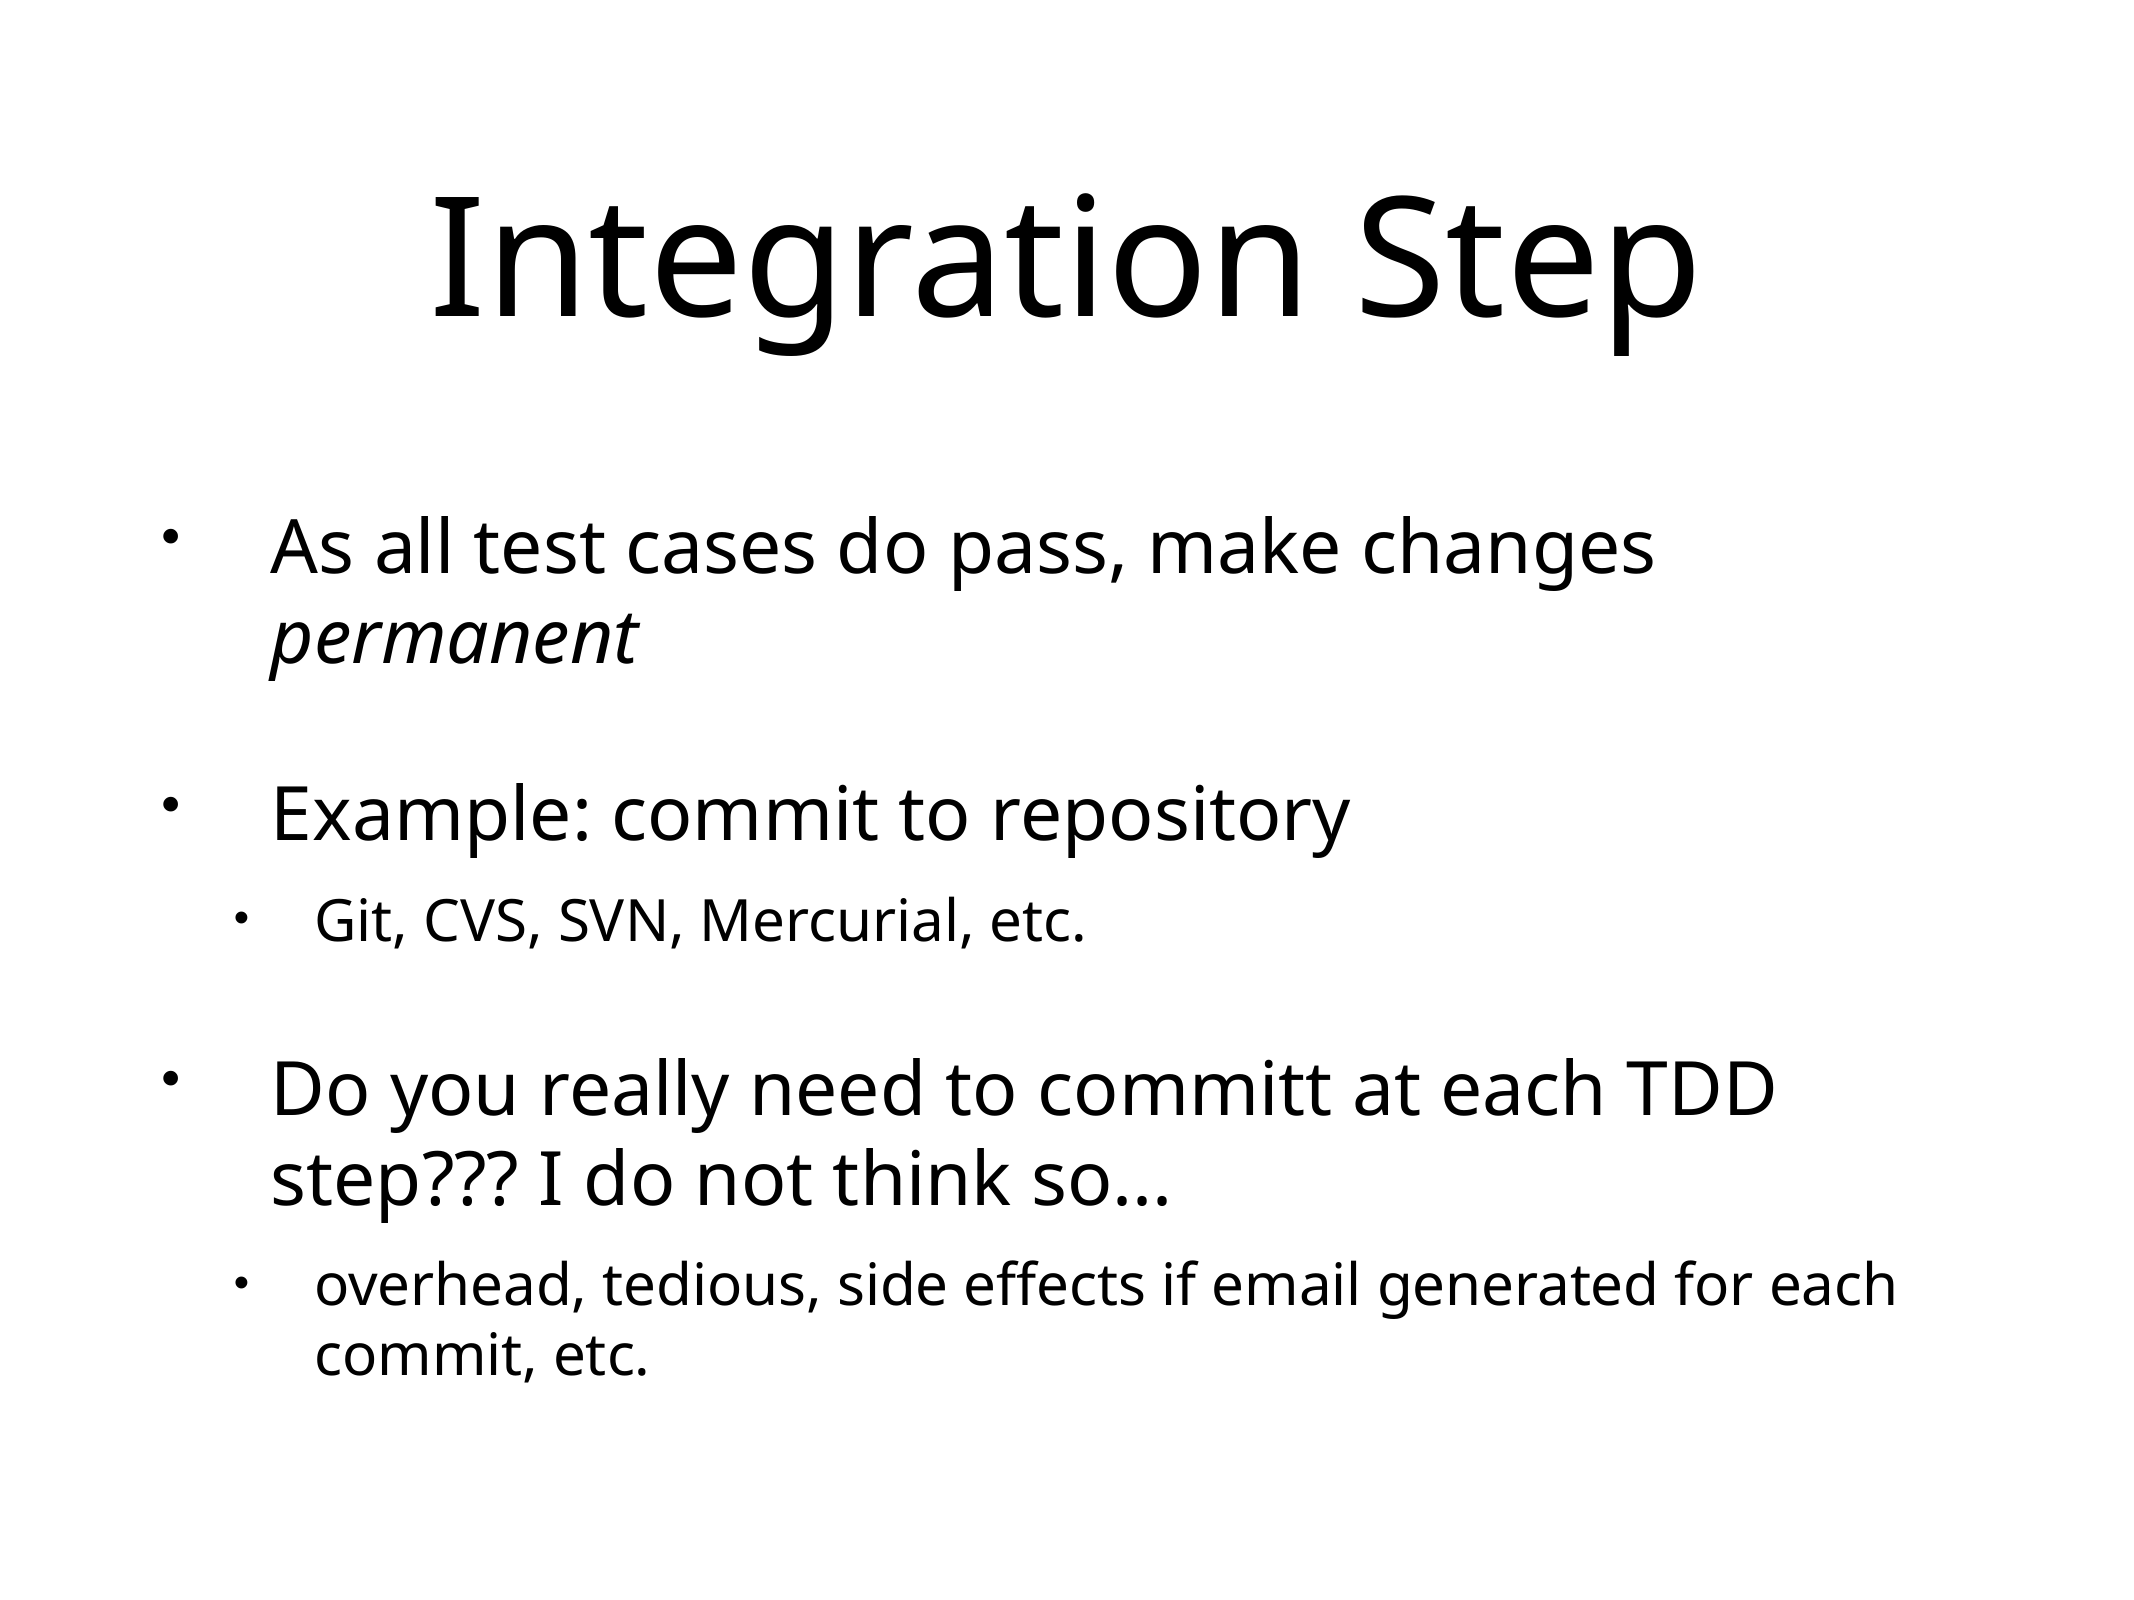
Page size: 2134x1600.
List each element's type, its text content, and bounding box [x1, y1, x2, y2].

title Integration Step [155, 72, 1978, 426]
list As all test cases do pass, make changes permanent Example: commit to repository Git, CVS, SVN, Mercurial, etc. Do you really need to committ at each TDD step??? I do not think so... overhead, tedious, side effects if email generated for each commit, etc. [27, 426, 1978, 1459]
